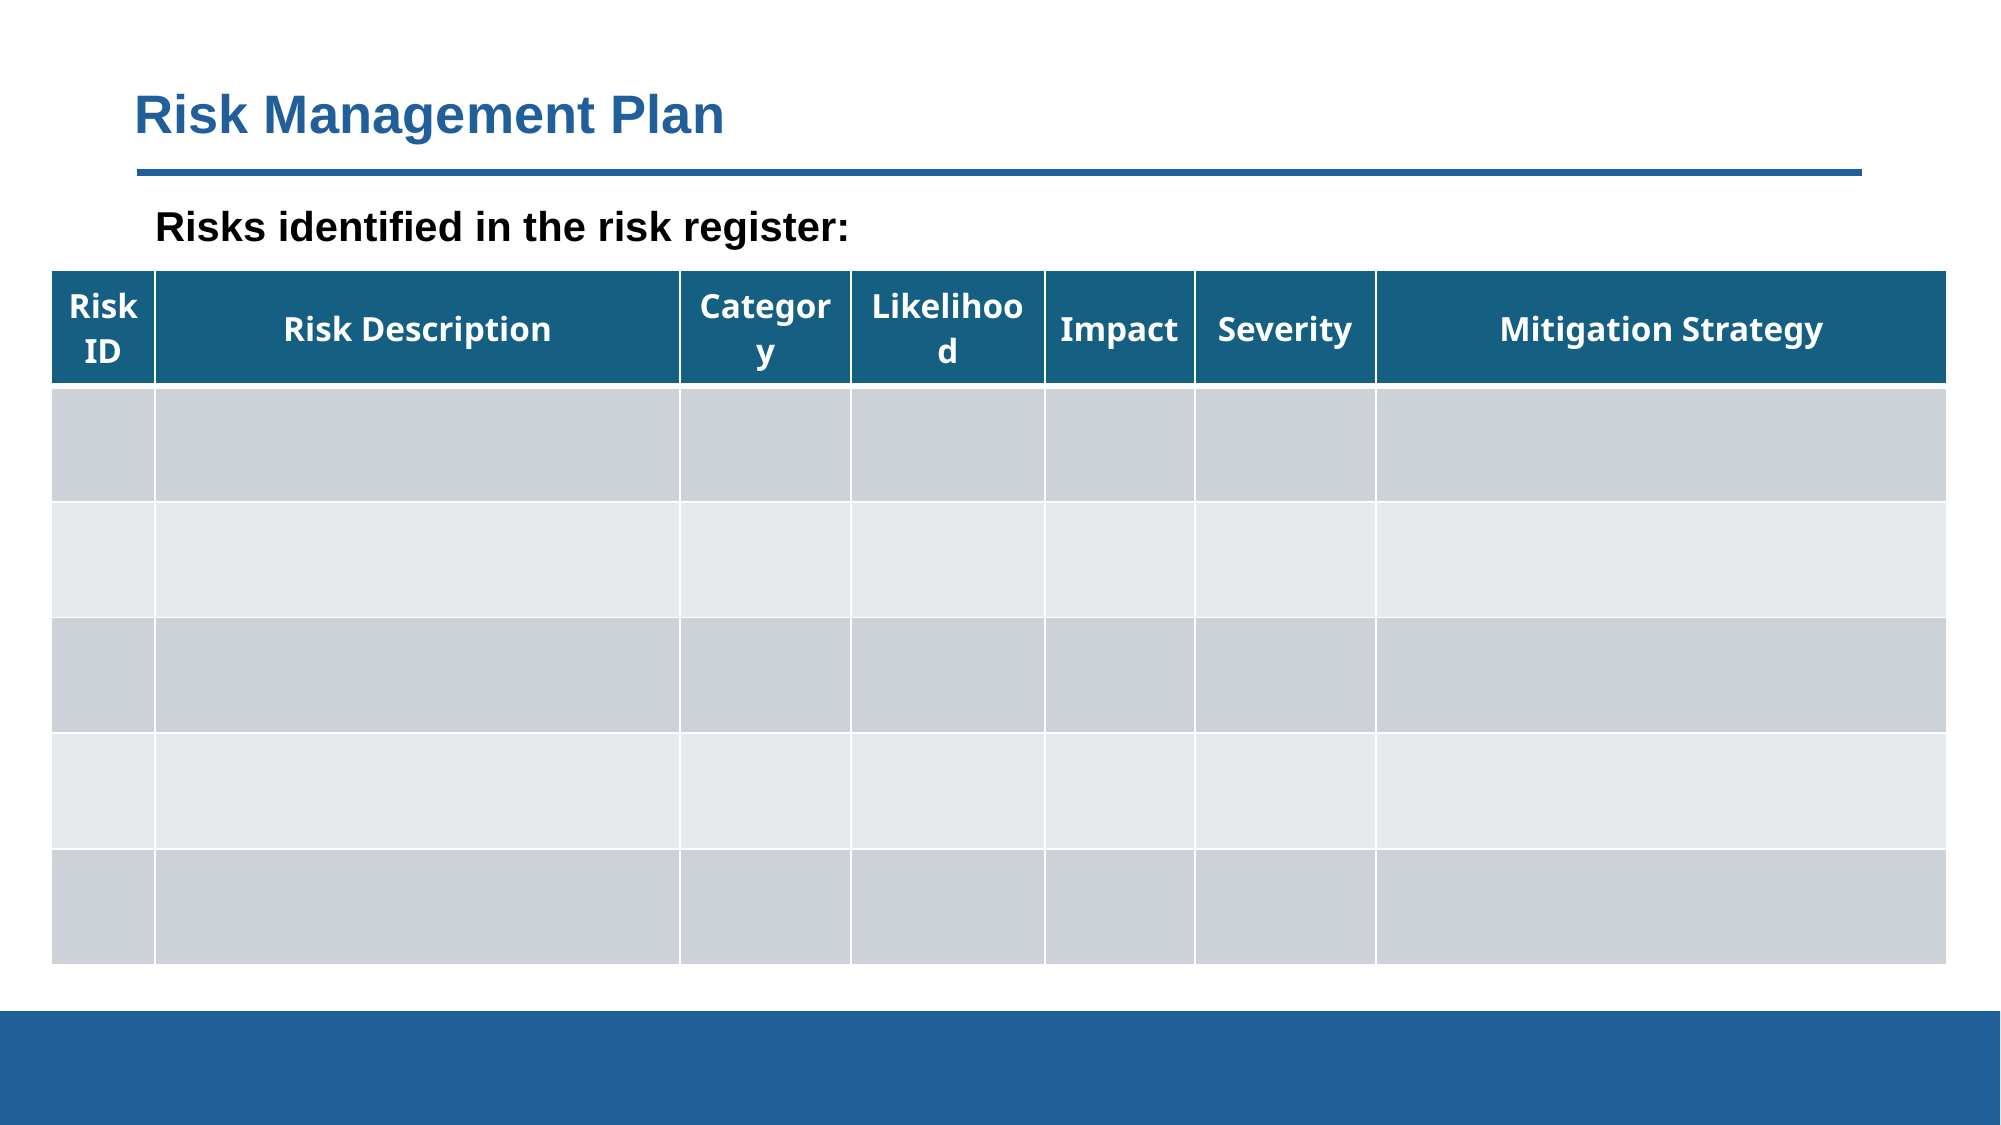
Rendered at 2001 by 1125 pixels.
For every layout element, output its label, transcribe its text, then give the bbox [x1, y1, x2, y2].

title Risk Management Plan [119, 59, 1845, 173]
table_cell [681, 850, 850, 964]
table_cell [156, 734, 679, 848]
table_cell [1196, 850, 1375, 964]
table_cell [156, 618, 679, 732]
table_cell [52, 389, 154, 501]
table_cell [1377, 850, 1946, 964]
table_cell [852, 389, 1044, 501]
table_cell [1046, 618, 1194, 732]
table_cell [1196, 734, 1375, 848]
table_header Risk ID [52, 271, 154, 383]
table_header Mitigation Strategy [1377, 271, 1946, 383]
table_cell [52, 734, 154, 848]
table_cell [1377, 734, 1946, 848]
table_cell [681, 618, 850, 732]
table_header Category [681, 271, 850, 383]
table_cell [156, 503, 679, 617]
table_cell [1377, 503, 1946, 617]
table_cell [1196, 618, 1375, 732]
table_cell [156, 389, 679, 501]
table_header Likelihood [852, 271, 1044, 383]
table_cell [156, 850, 679, 964]
table_cell [1196, 503, 1375, 617]
table_header Risk Description [156, 271, 679, 383]
table_cell [681, 503, 850, 617]
table_cell [52, 503, 154, 617]
table_cell [1377, 618, 1946, 732]
table_cell [1046, 850, 1194, 964]
table_header Severity [1196, 271, 1375, 383]
table_cell [681, 389, 850, 501]
table_header Impact [1046, 271, 1194, 383]
table_cell [681, 734, 850, 848]
table_cell [852, 734, 1044, 848]
table_cell [1046, 503, 1194, 617]
table_cell [852, 503, 1044, 617]
table_cell [852, 618, 1044, 732]
table_cell [852, 850, 1044, 964]
table_cell [1196, 389, 1375, 501]
table_cell [52, 850, 154, 964]
table_cell [1377, 389, 1946, 501]
list Risks identified in the risk register: [140, 197, 1866, 270]
table_cell [1046, 734, 1194, 848]
table_cell [1046, 389, 1194, 501]
table_cell [52, 618, 154, 732]
